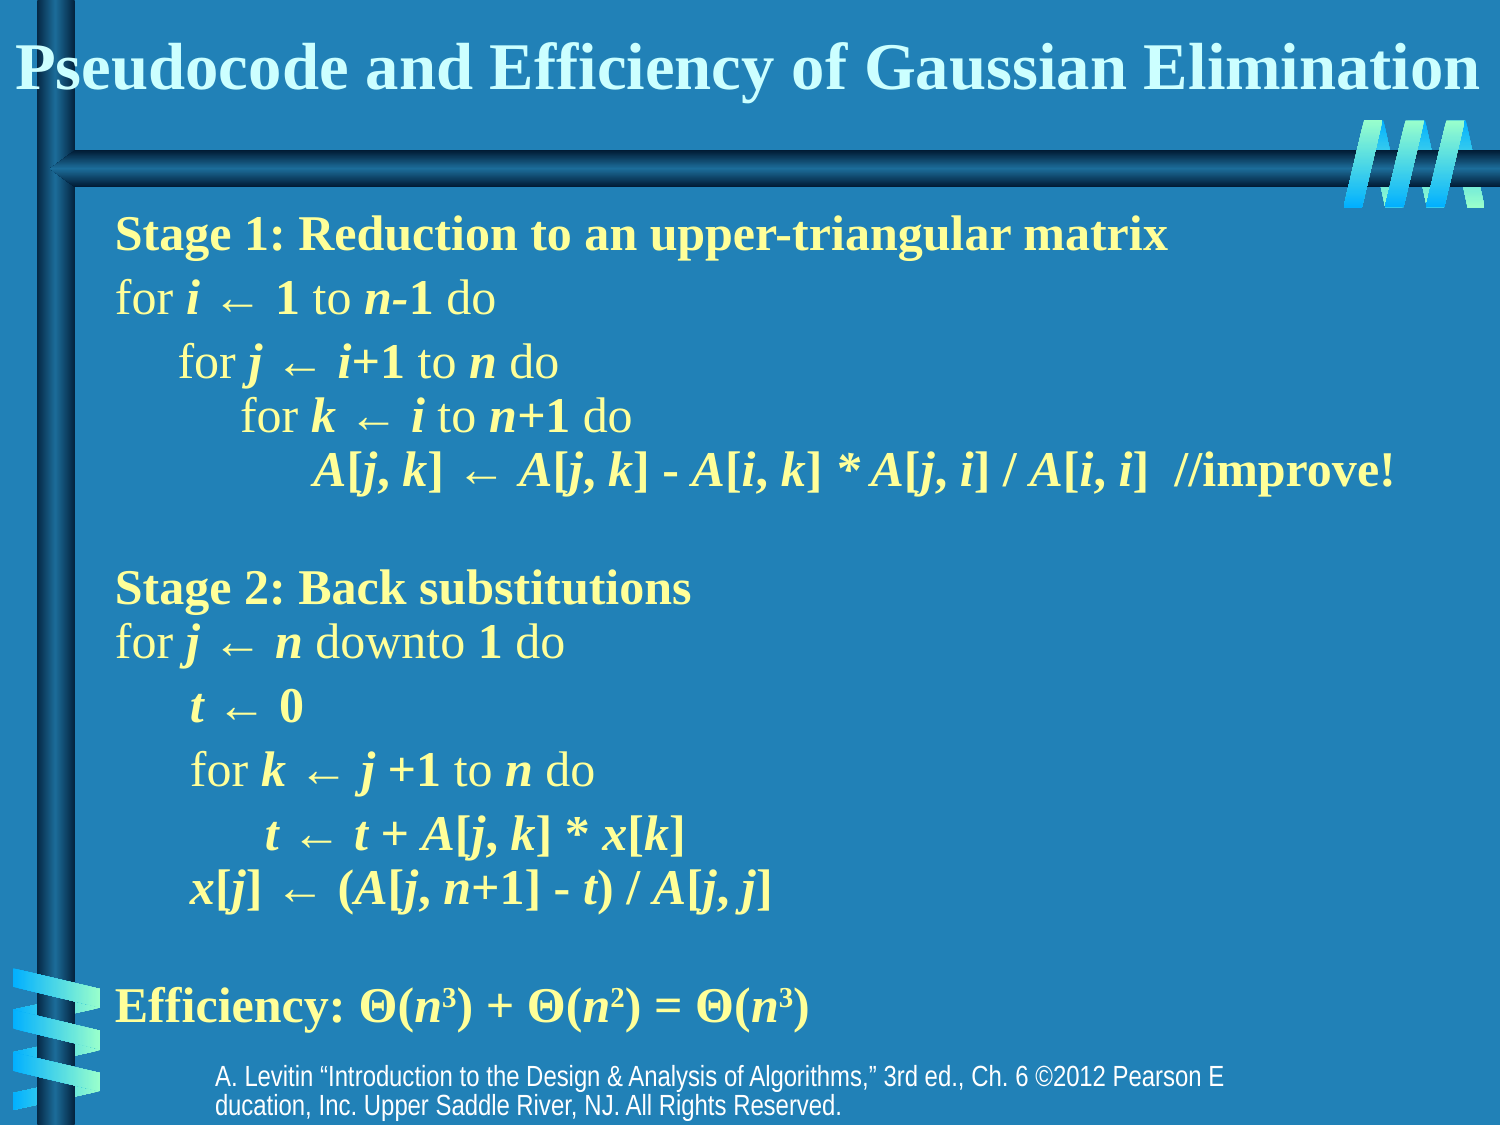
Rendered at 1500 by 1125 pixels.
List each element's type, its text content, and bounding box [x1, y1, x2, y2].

title Pseudocode and Efficiency of Gaussian Elimination [0, 37, 1500, 88]
list Stage 1: Reduction to an upper-triangular matrix for i ← 1 to n-1 do for j ← i+1 to n do for k ← i to n+1 do A[j, k] ← A[j, k] - A[i, k] * A[j, i] / A[i, i] //improve! Stage 2: Back substitutions for j ← n downto 1 do t ← 0 for k ← j +1 to n do t ← t + A[j, k] * x[k] x[j] ← (A[j, n+1] - t) / A[j, j] Efficiency: Θ(n3) + Θ(n2) = Θ(n3) [99, 200, 1500, 1125]
